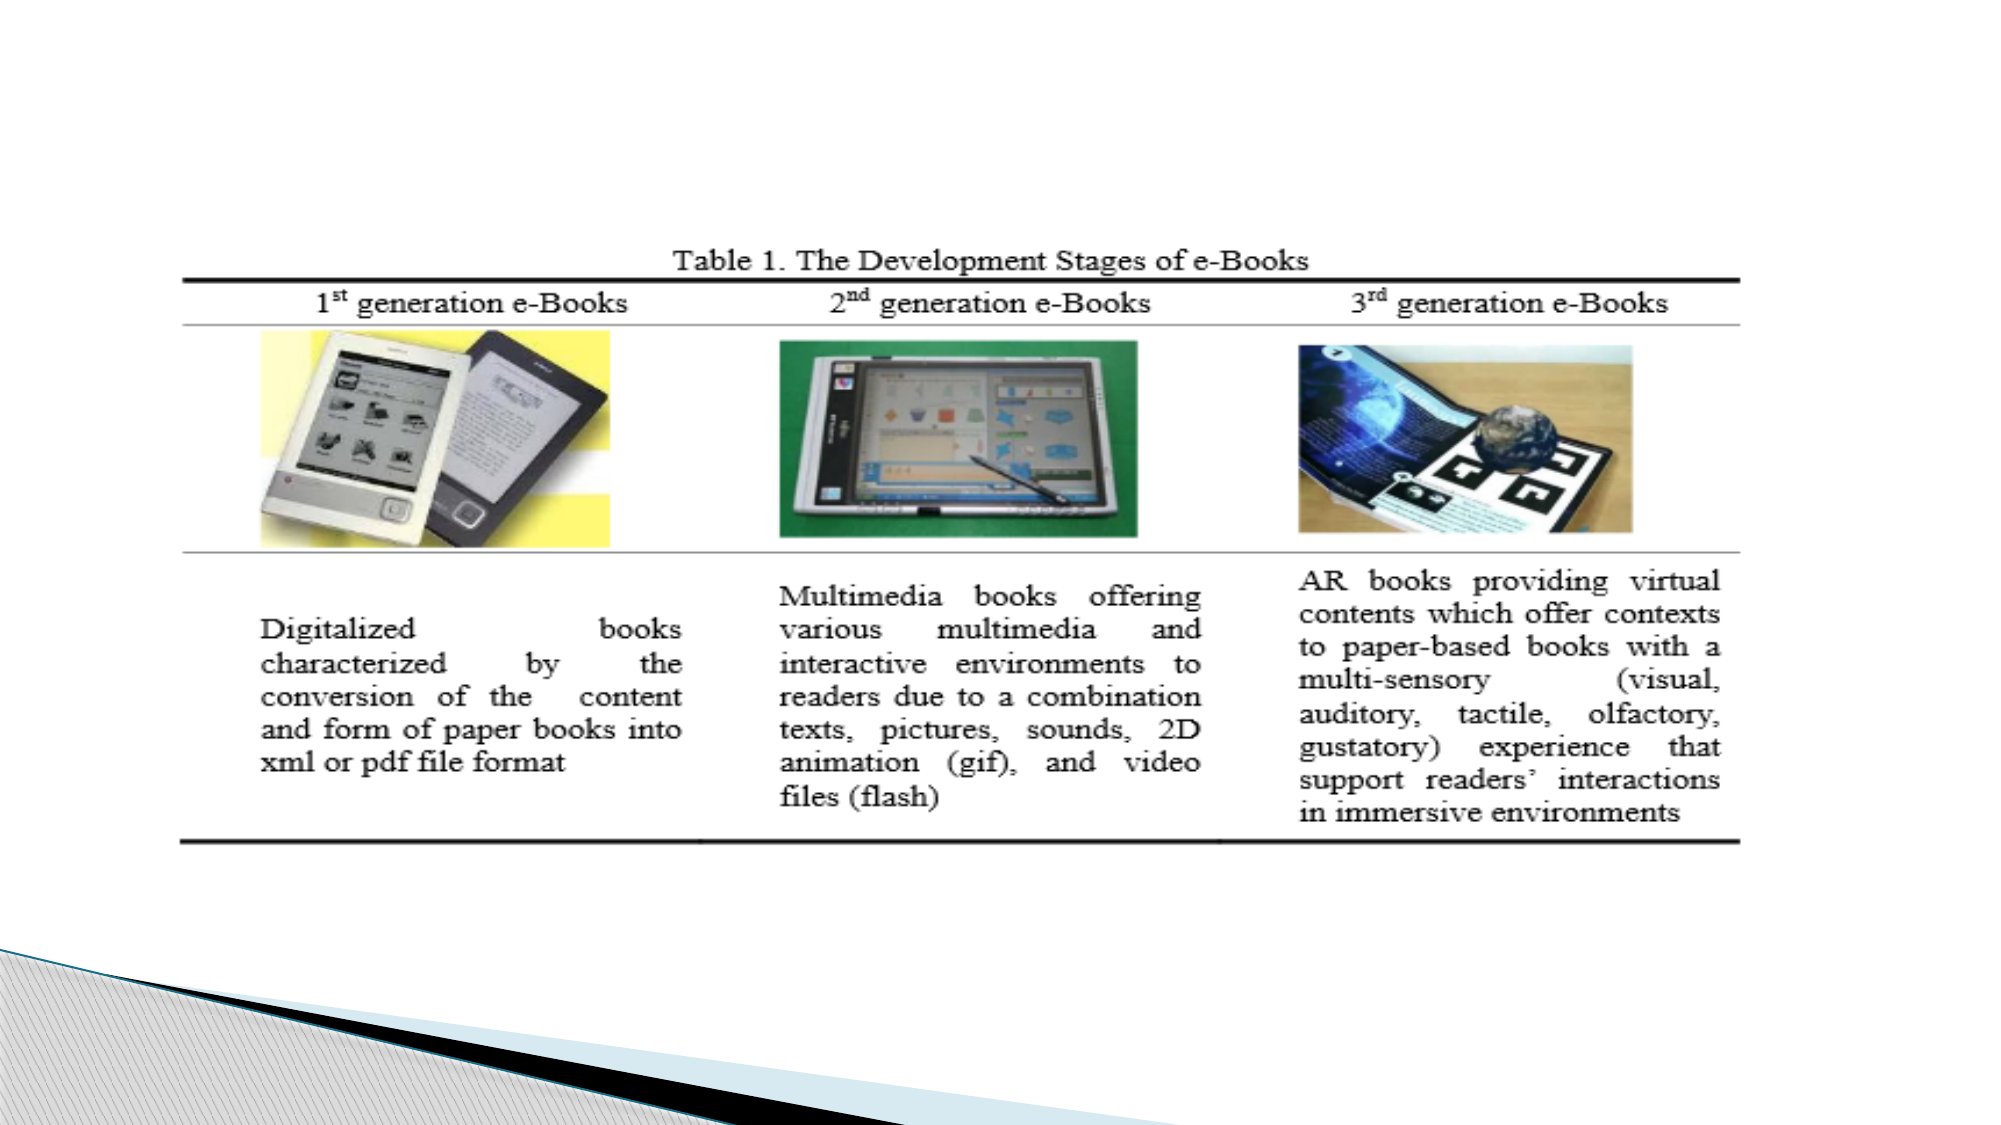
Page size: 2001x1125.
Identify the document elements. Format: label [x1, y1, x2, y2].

list [155, 230, 1820, 877]
